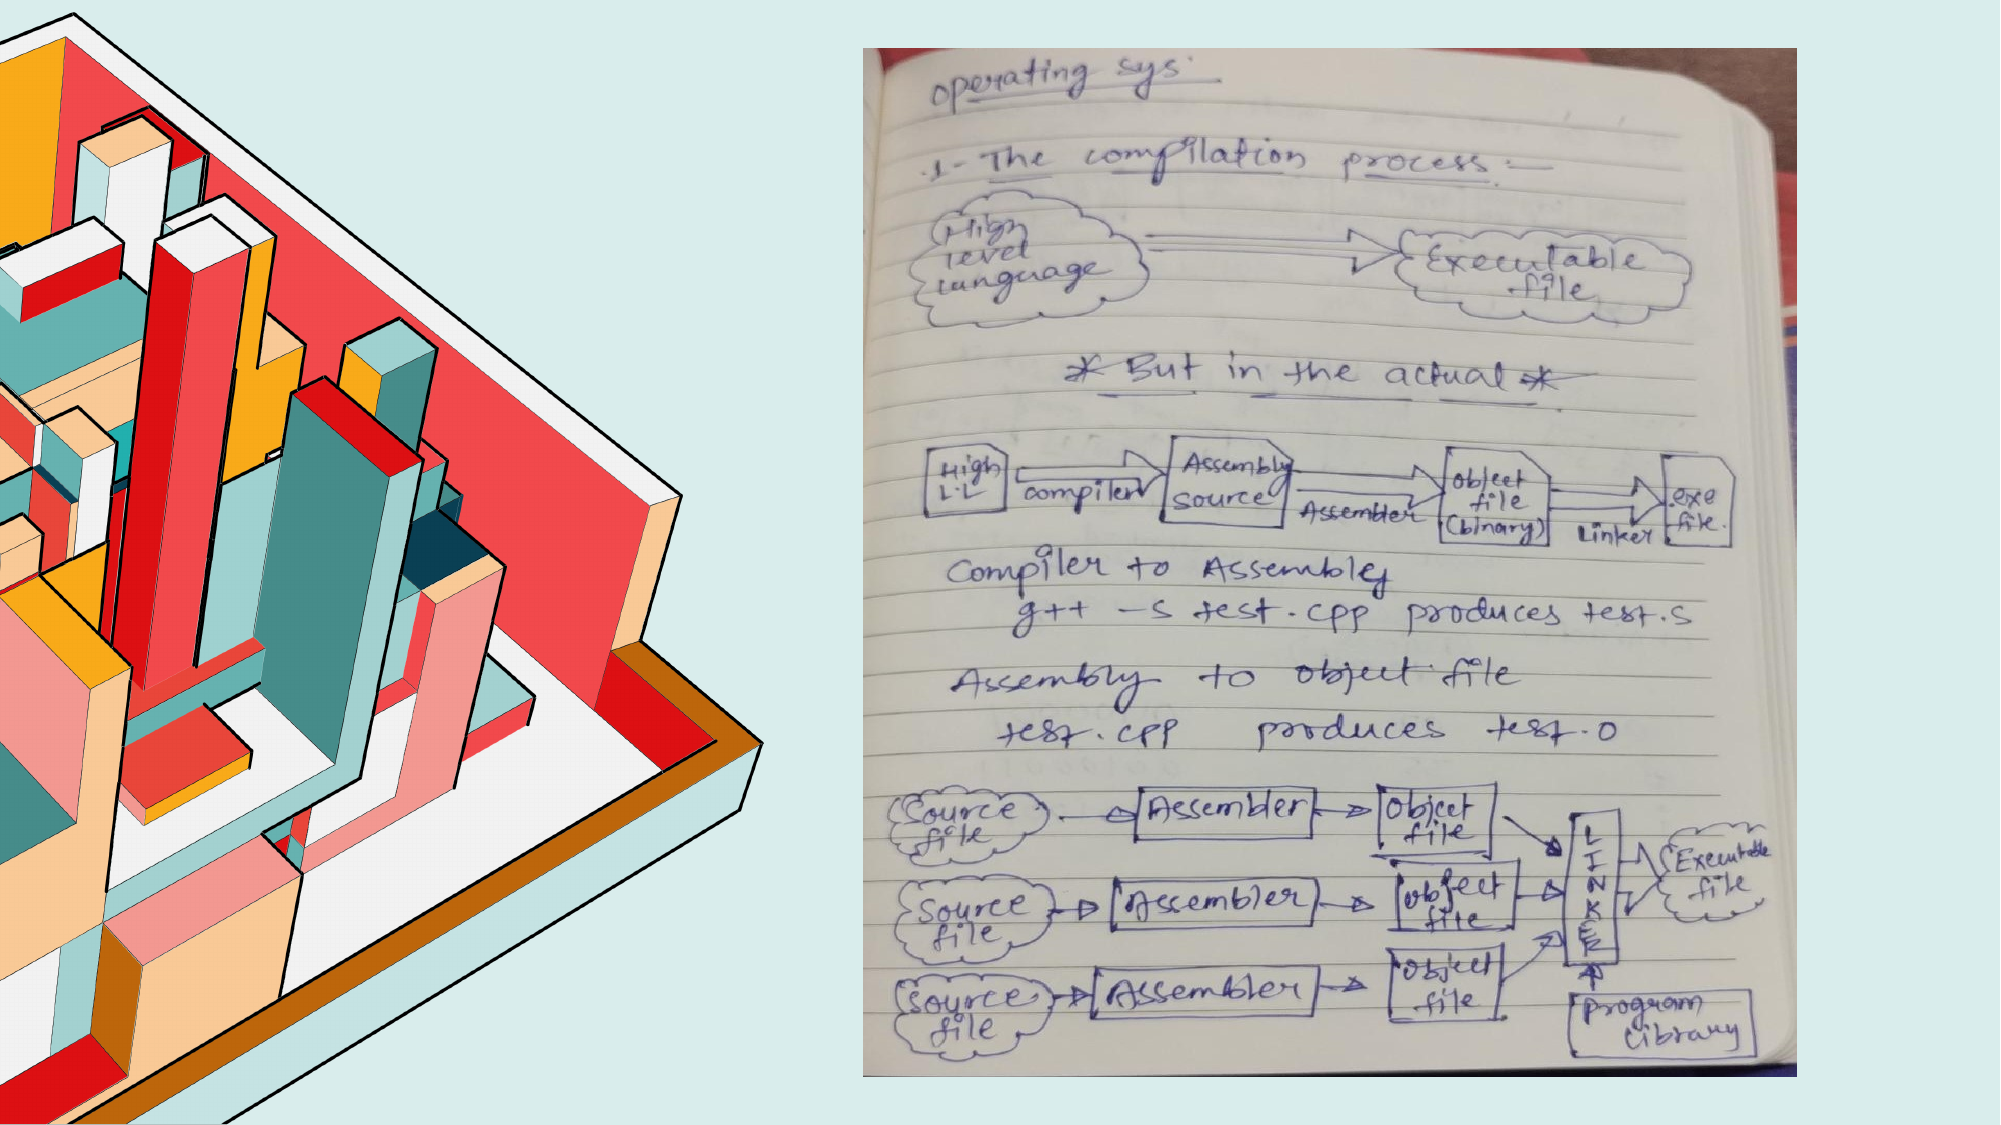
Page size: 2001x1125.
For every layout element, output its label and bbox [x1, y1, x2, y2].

picture [0, 0, 765, 1125]
picture [863, 48, 1797, 1077]
